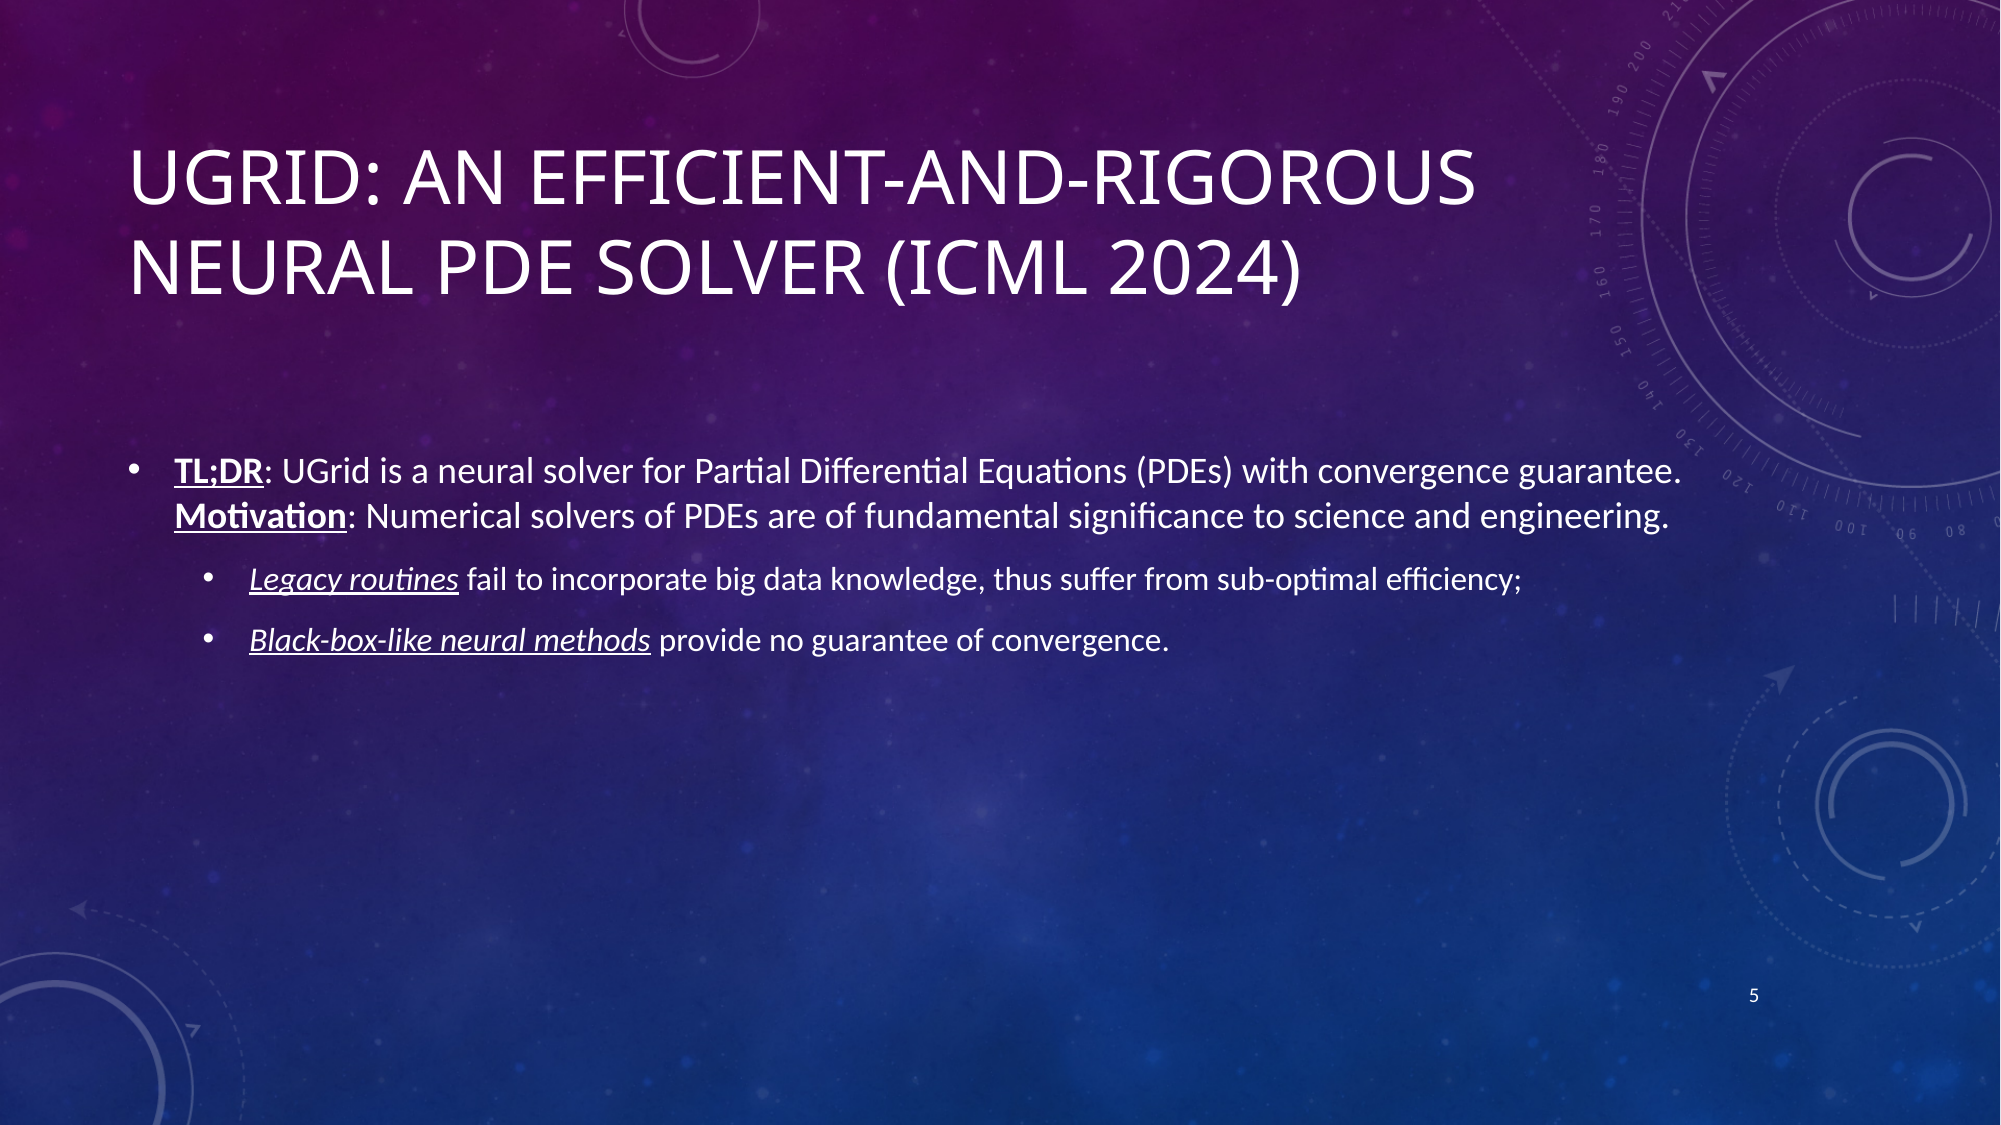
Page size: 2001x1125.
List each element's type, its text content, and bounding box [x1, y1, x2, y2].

list TL;DR: UGrid is a neural solver for Partial Differential Equations (PDEs) with convergence guarantee. Motivation: Numerical solvers of PDEs are of fundamental significance to science and engineering. Legacy routines fail to incorporate big data knowledge, thus suffer from sub-optimal efficiency; Black-box-like neural methods provide no guarantee of convergence. [112, 351, 1775, 950]
title Ugrid: An Efficient-And-Rigorous Neural PDE Solver (ICML 2024) [112, 99, 1775, 339]
slide_number 5 [1684, 963, 1775, 1025]
picture [0, 0, 2001, 1125]
